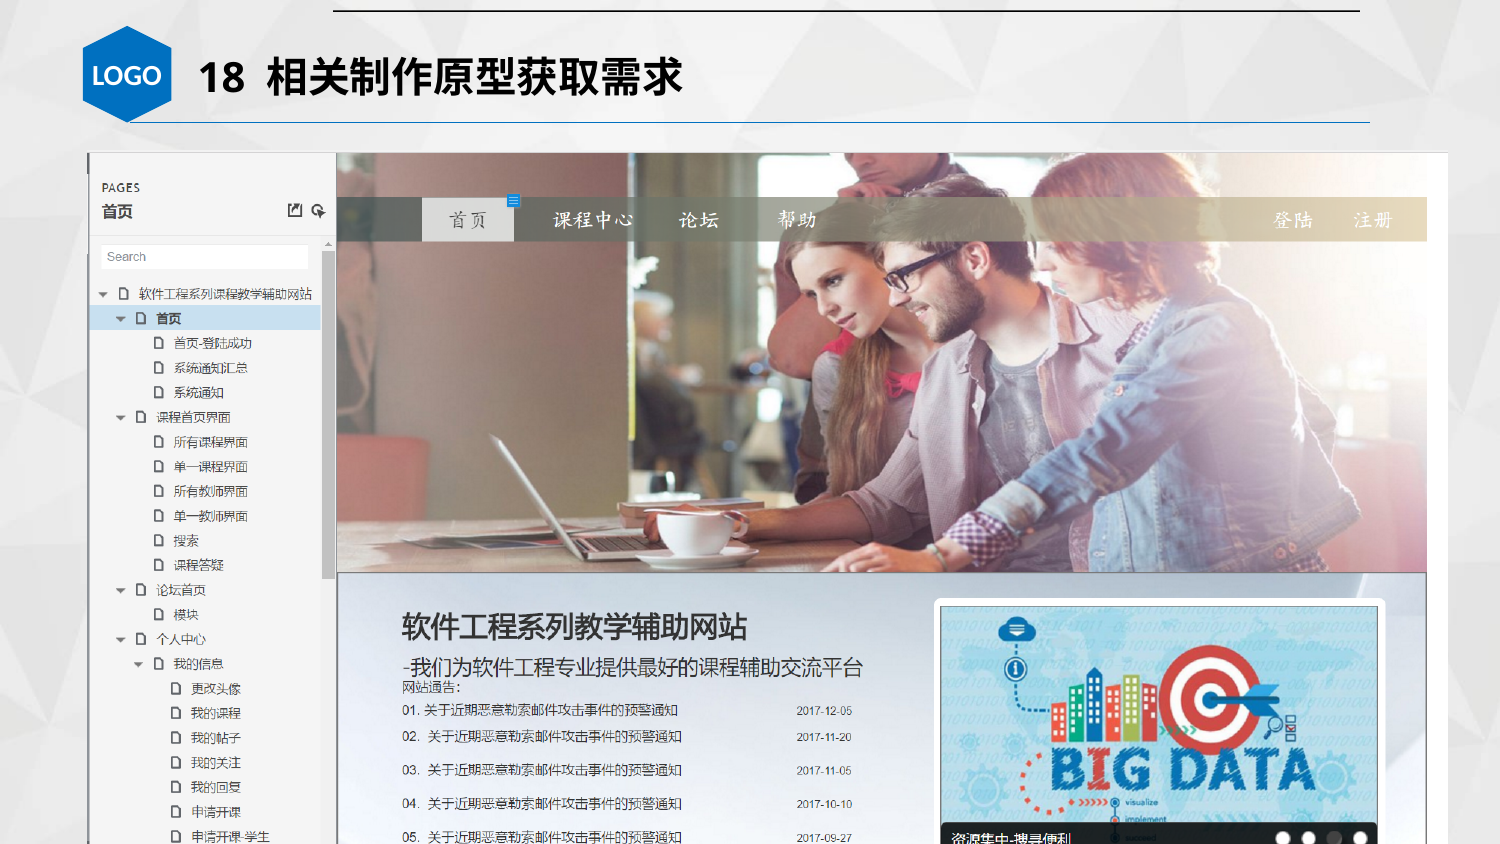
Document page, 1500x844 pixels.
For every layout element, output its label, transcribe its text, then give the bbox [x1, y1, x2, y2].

text_box 18 相关制作原型获取需求 [183, 43, 774, 109]
picture [0, 0, 1500, 844]
